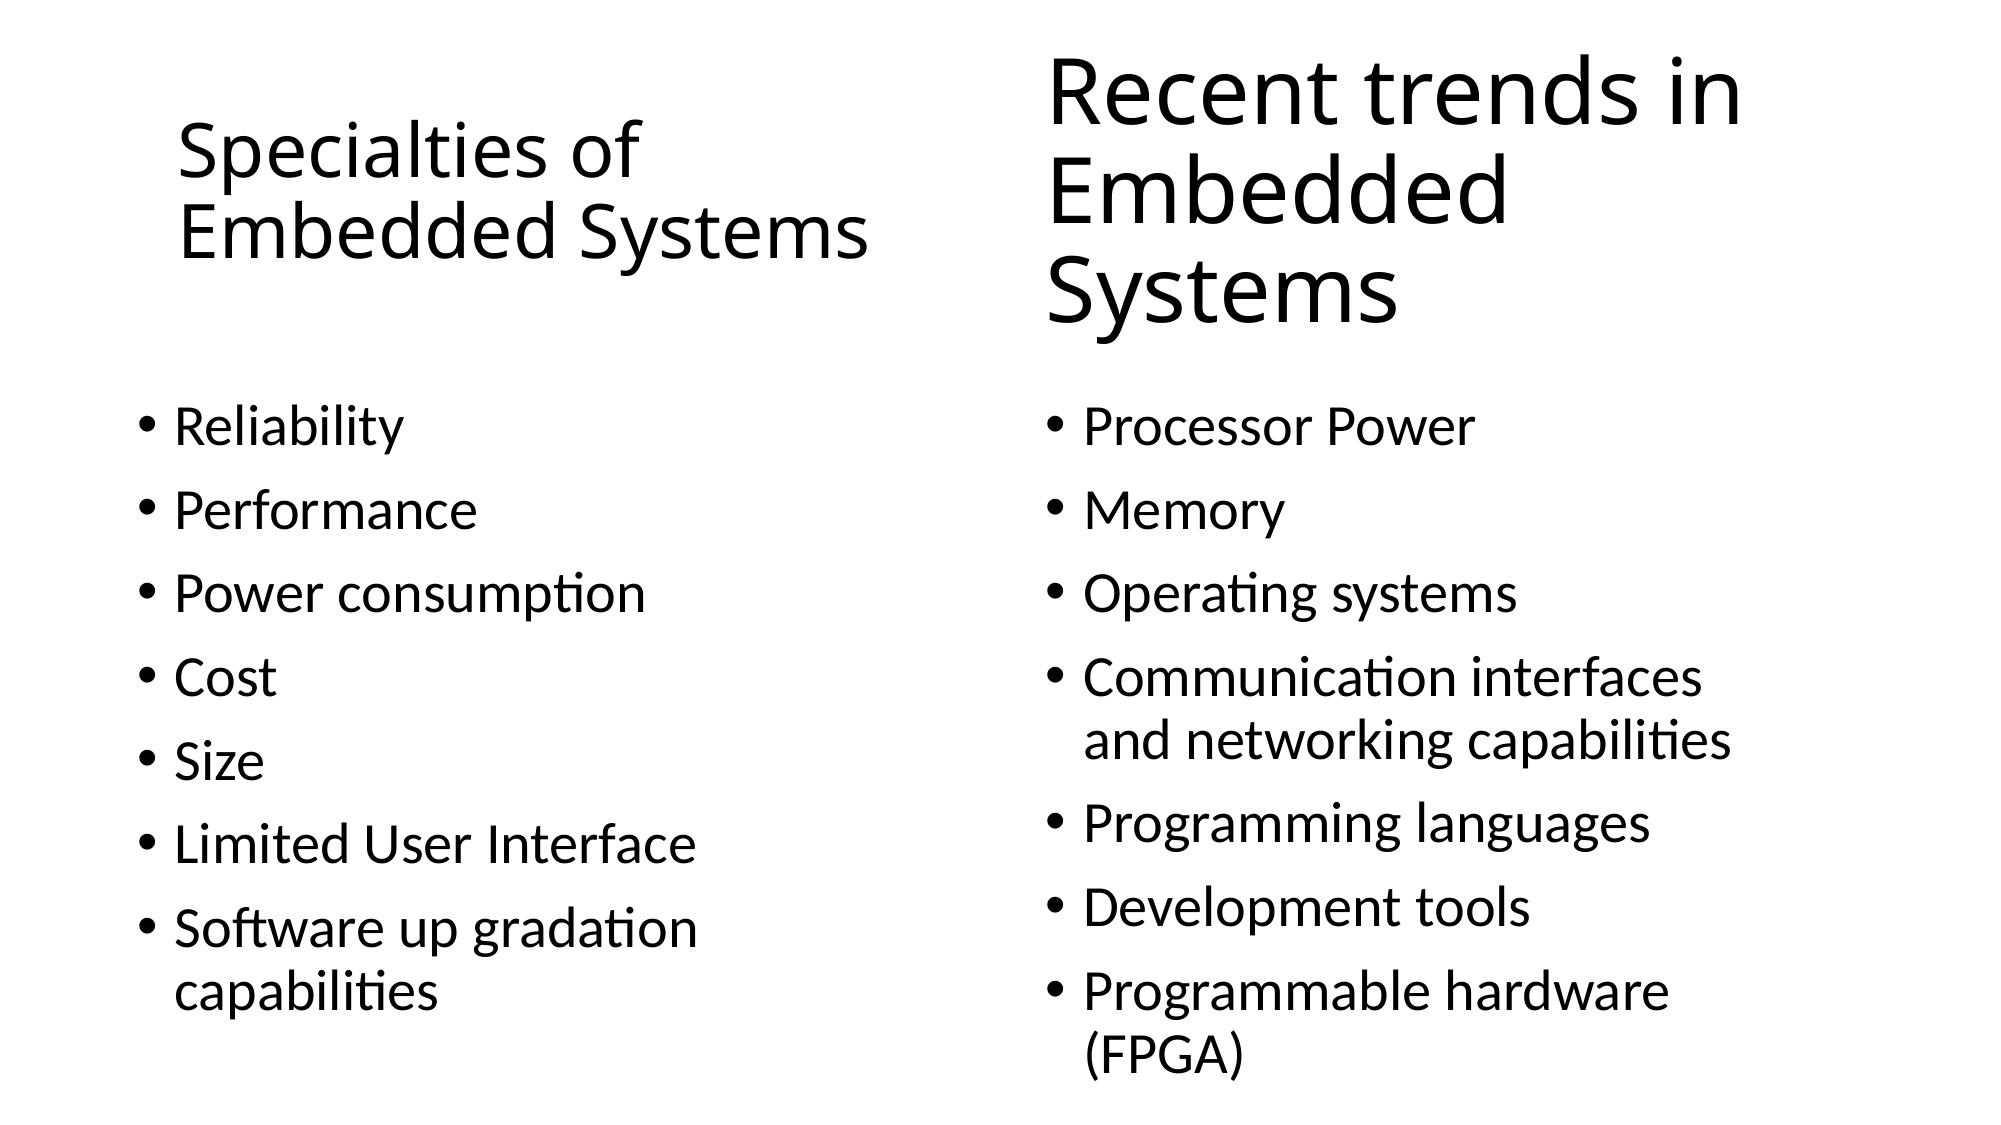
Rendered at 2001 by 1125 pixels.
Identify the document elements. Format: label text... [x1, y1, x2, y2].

list Reliability Performance Power consumption Cost Size Limited User Interface Software up gradation capabilities [122, 387, 892, 1102]
title Recent trends in Embedded Systems [1030, 84, 1800, 303]
text_box Specialties of Embedded Systems [162, 84, 932, 303]
text_box Processor Power Memory Operating systems Communication interfaces and networking capabilities Programming languages Development tools Programmable hardware (FPGA) [1030, 387, 1800, 1102]
